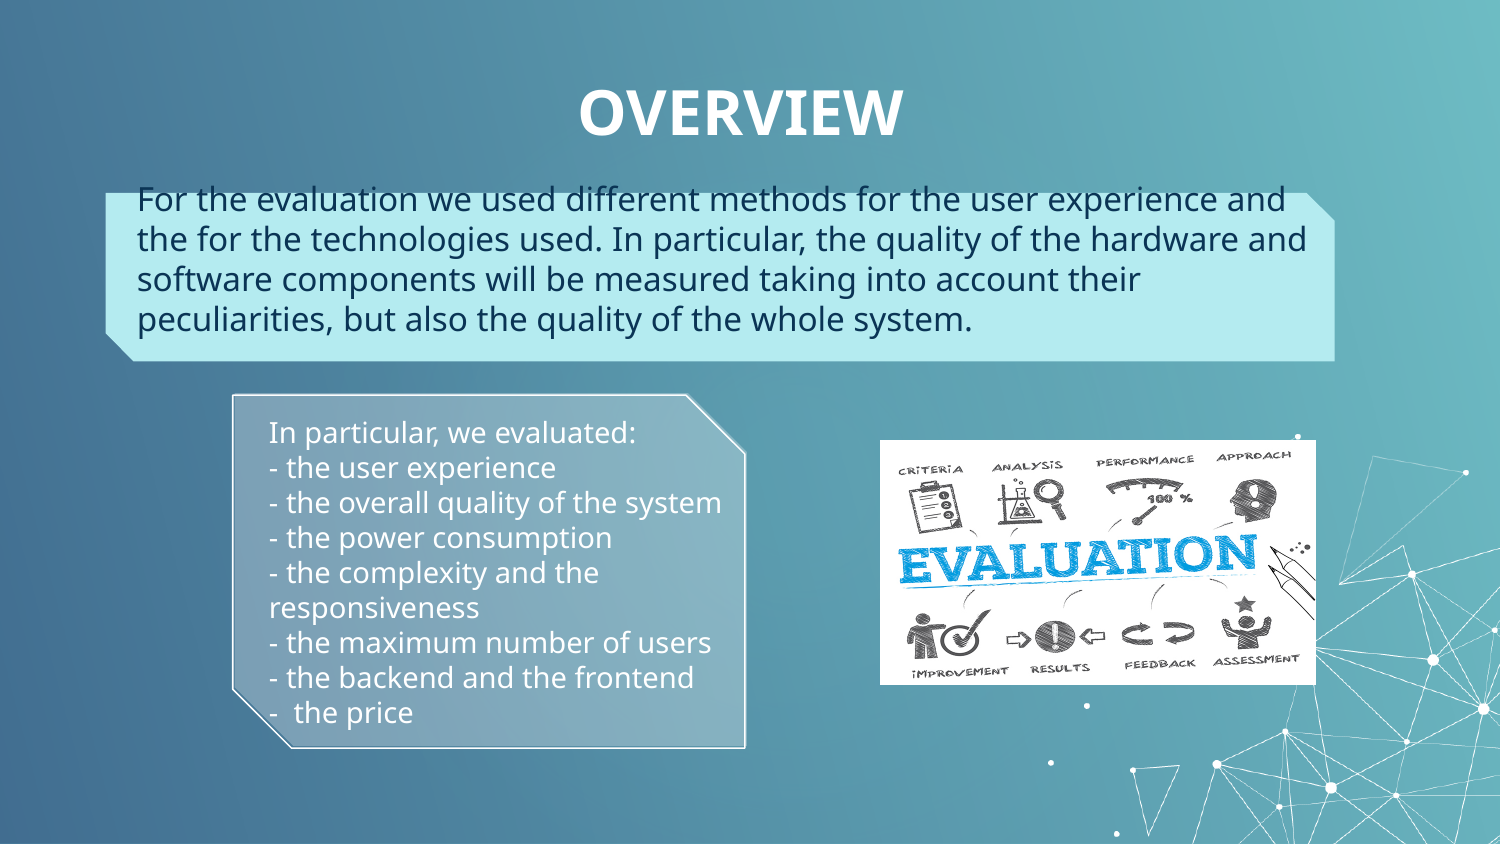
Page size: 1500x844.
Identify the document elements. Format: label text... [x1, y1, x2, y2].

text_box In particular, we evaluated: - the user experience - the overall quality of the system - the power consumption - the complexity and the responsiveness - the maximum number of users - the backend and the frontend - the price [254, 407, 788, 844]
list For the evaluation we used different methods for the user experience and the for the technologies used. In particular, the quality of the hardware and software components will be measured taking into account their peculiarities, but also the quality of the whole system. [121, 163, 1352, 319]
title OVERVIEW [313, 57, 1169, 214]
text_box [234, 393, 702, 707]
text_box [105, 192, 1335, 362]
picture [0, 0, 1500, 844]
